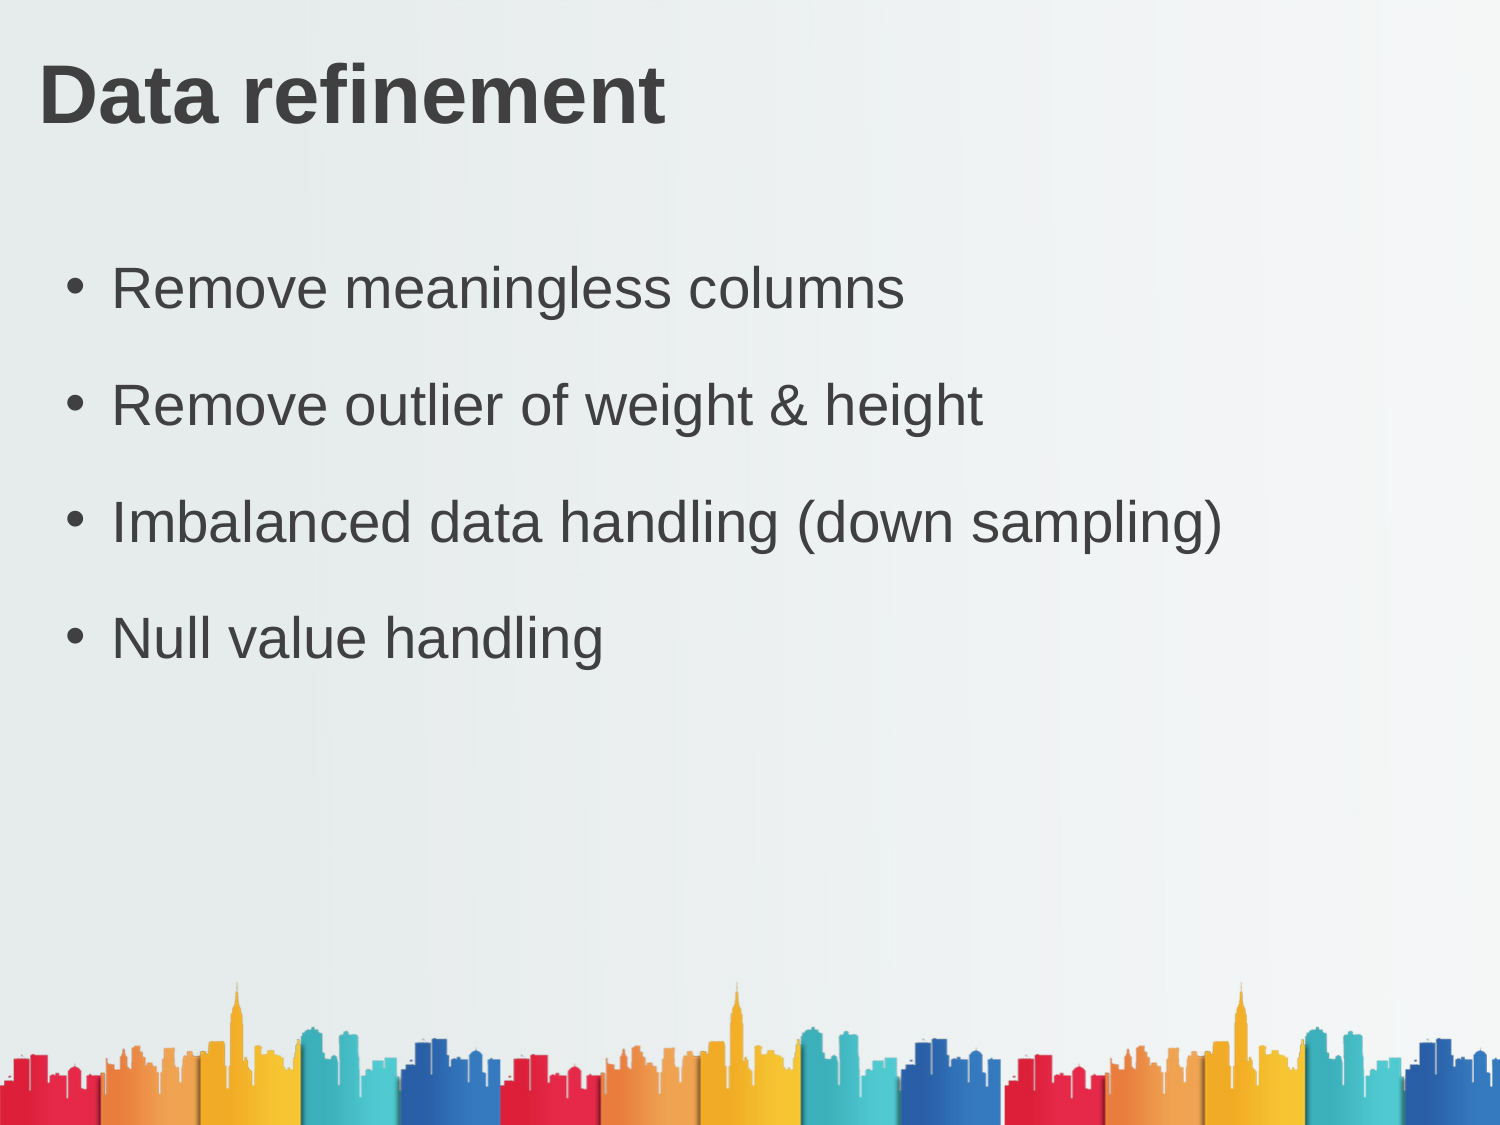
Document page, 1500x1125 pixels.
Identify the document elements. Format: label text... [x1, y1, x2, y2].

picture [0, 179, 1500, 1125]
title Data refinement [0, 2, 1500, 179]
list Remove meaningless columns Remove outlier of weight & height Imbalanced data handling (down sampling) Null value handling [0, 208, 1453, 575]
